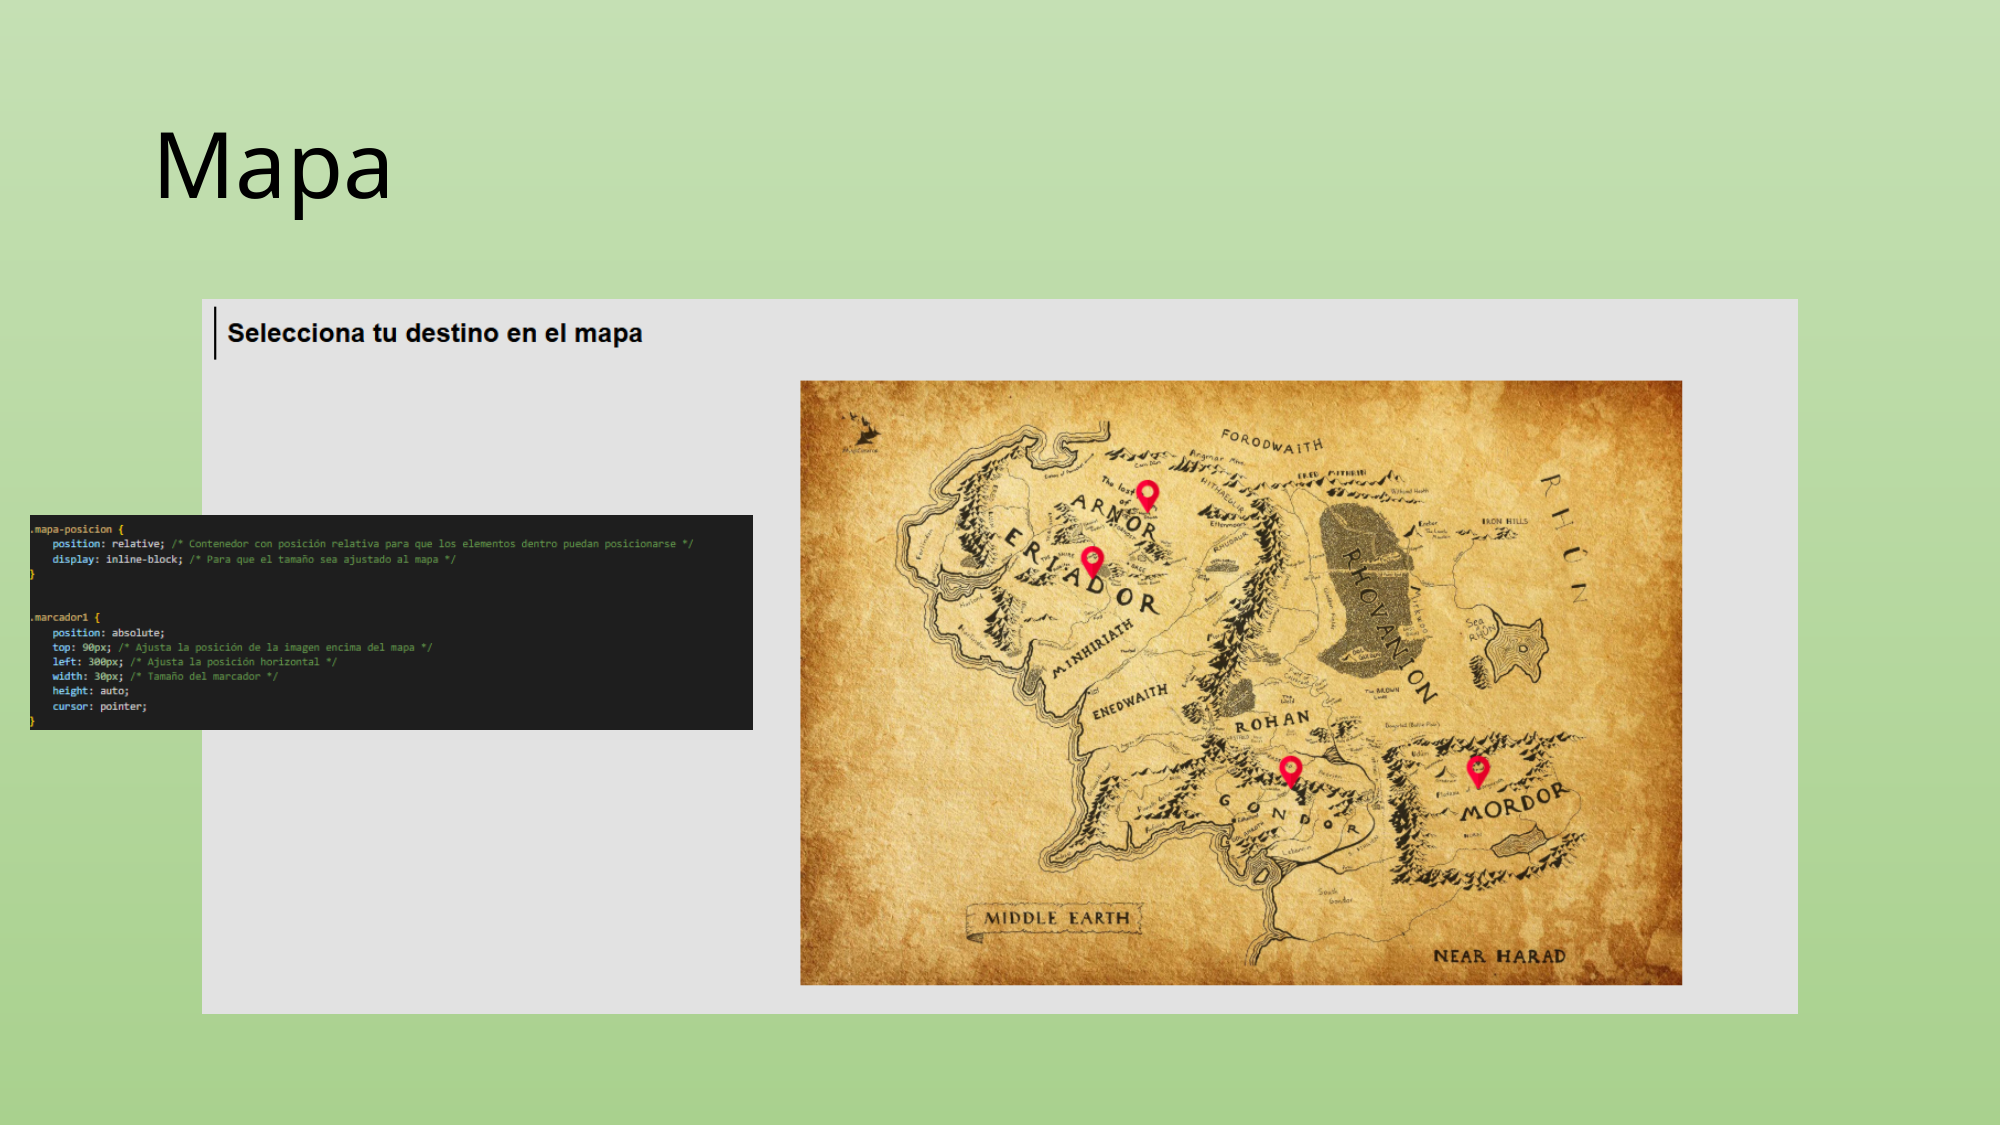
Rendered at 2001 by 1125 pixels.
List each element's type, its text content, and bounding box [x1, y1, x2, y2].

picture [30, 515, 753, 731]
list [202, 299, 1798, 1014]
title Mapa [137, 59, 1863, 278]
